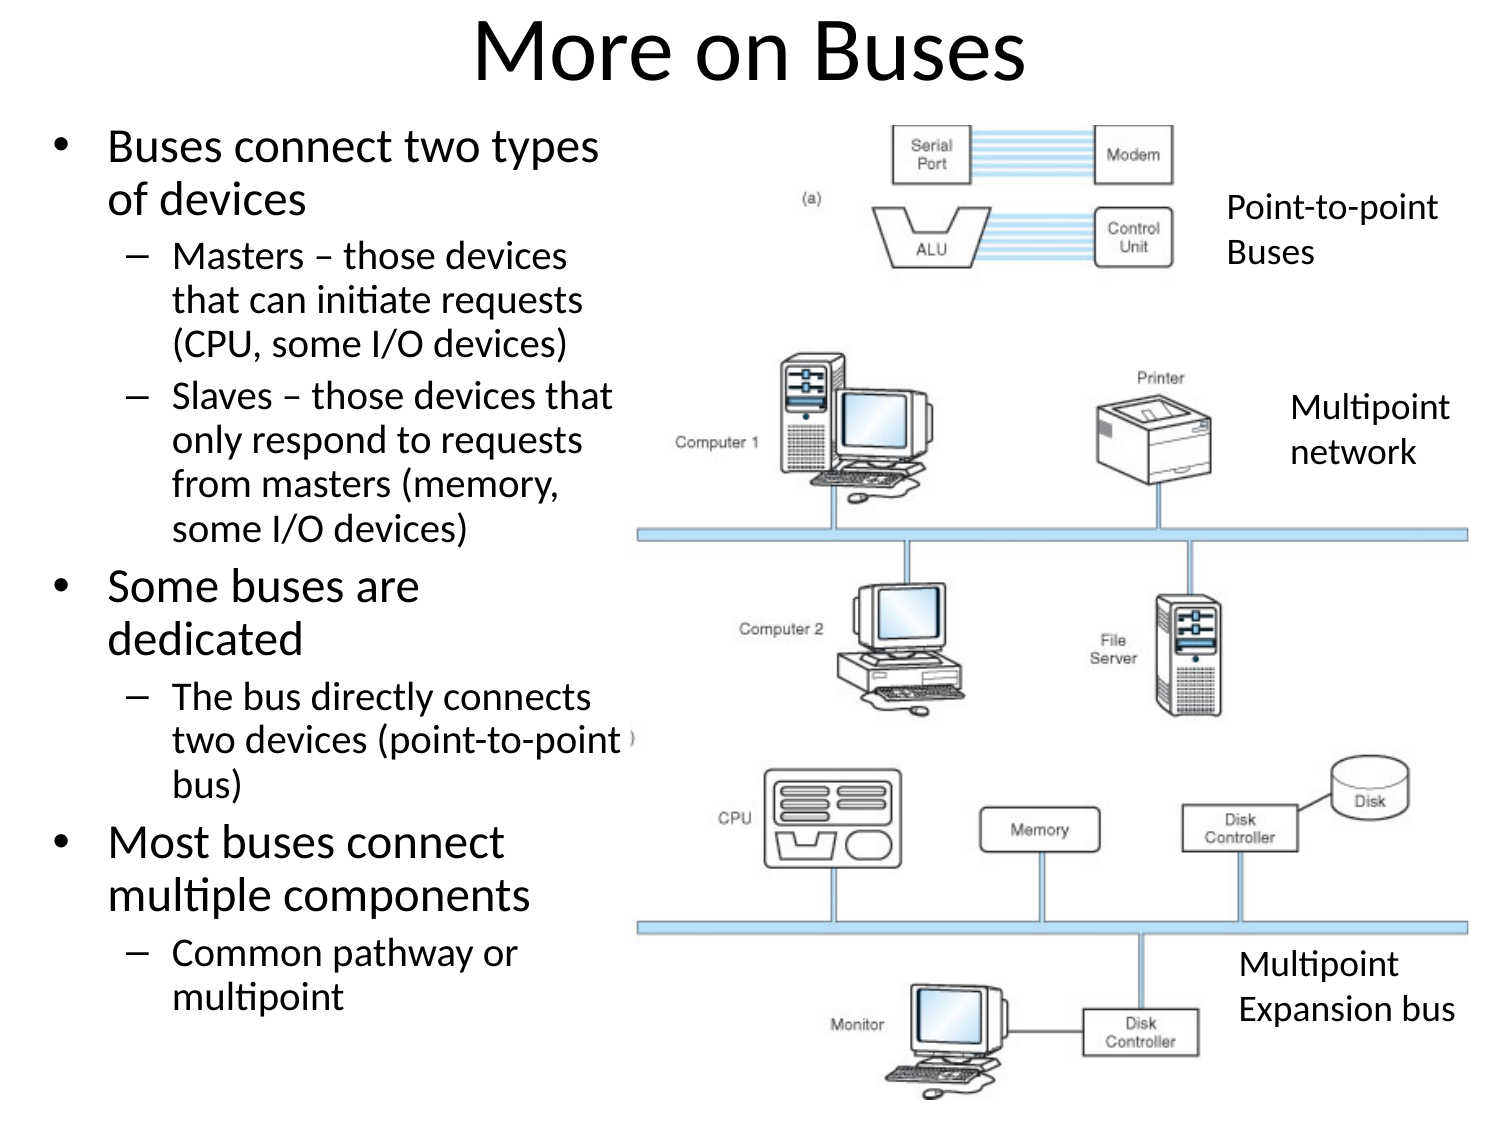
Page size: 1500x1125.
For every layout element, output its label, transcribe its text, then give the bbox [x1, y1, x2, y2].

picture [629, 124, 1469, 1101]
list Buses connect two types of devices Masters – those devices that can initiate requests (CPU, some I/O devices) Slaves – those devices that only respond to requests from masters (memory, some I/O devices) Some buses are dedicated The bus directly connects two devices (point-to-point bus) Most buses connect multiple components Common pathway or multipoint [37, 112, 638, 1038]
title More on Buses [112, 0, 1388, 123]
